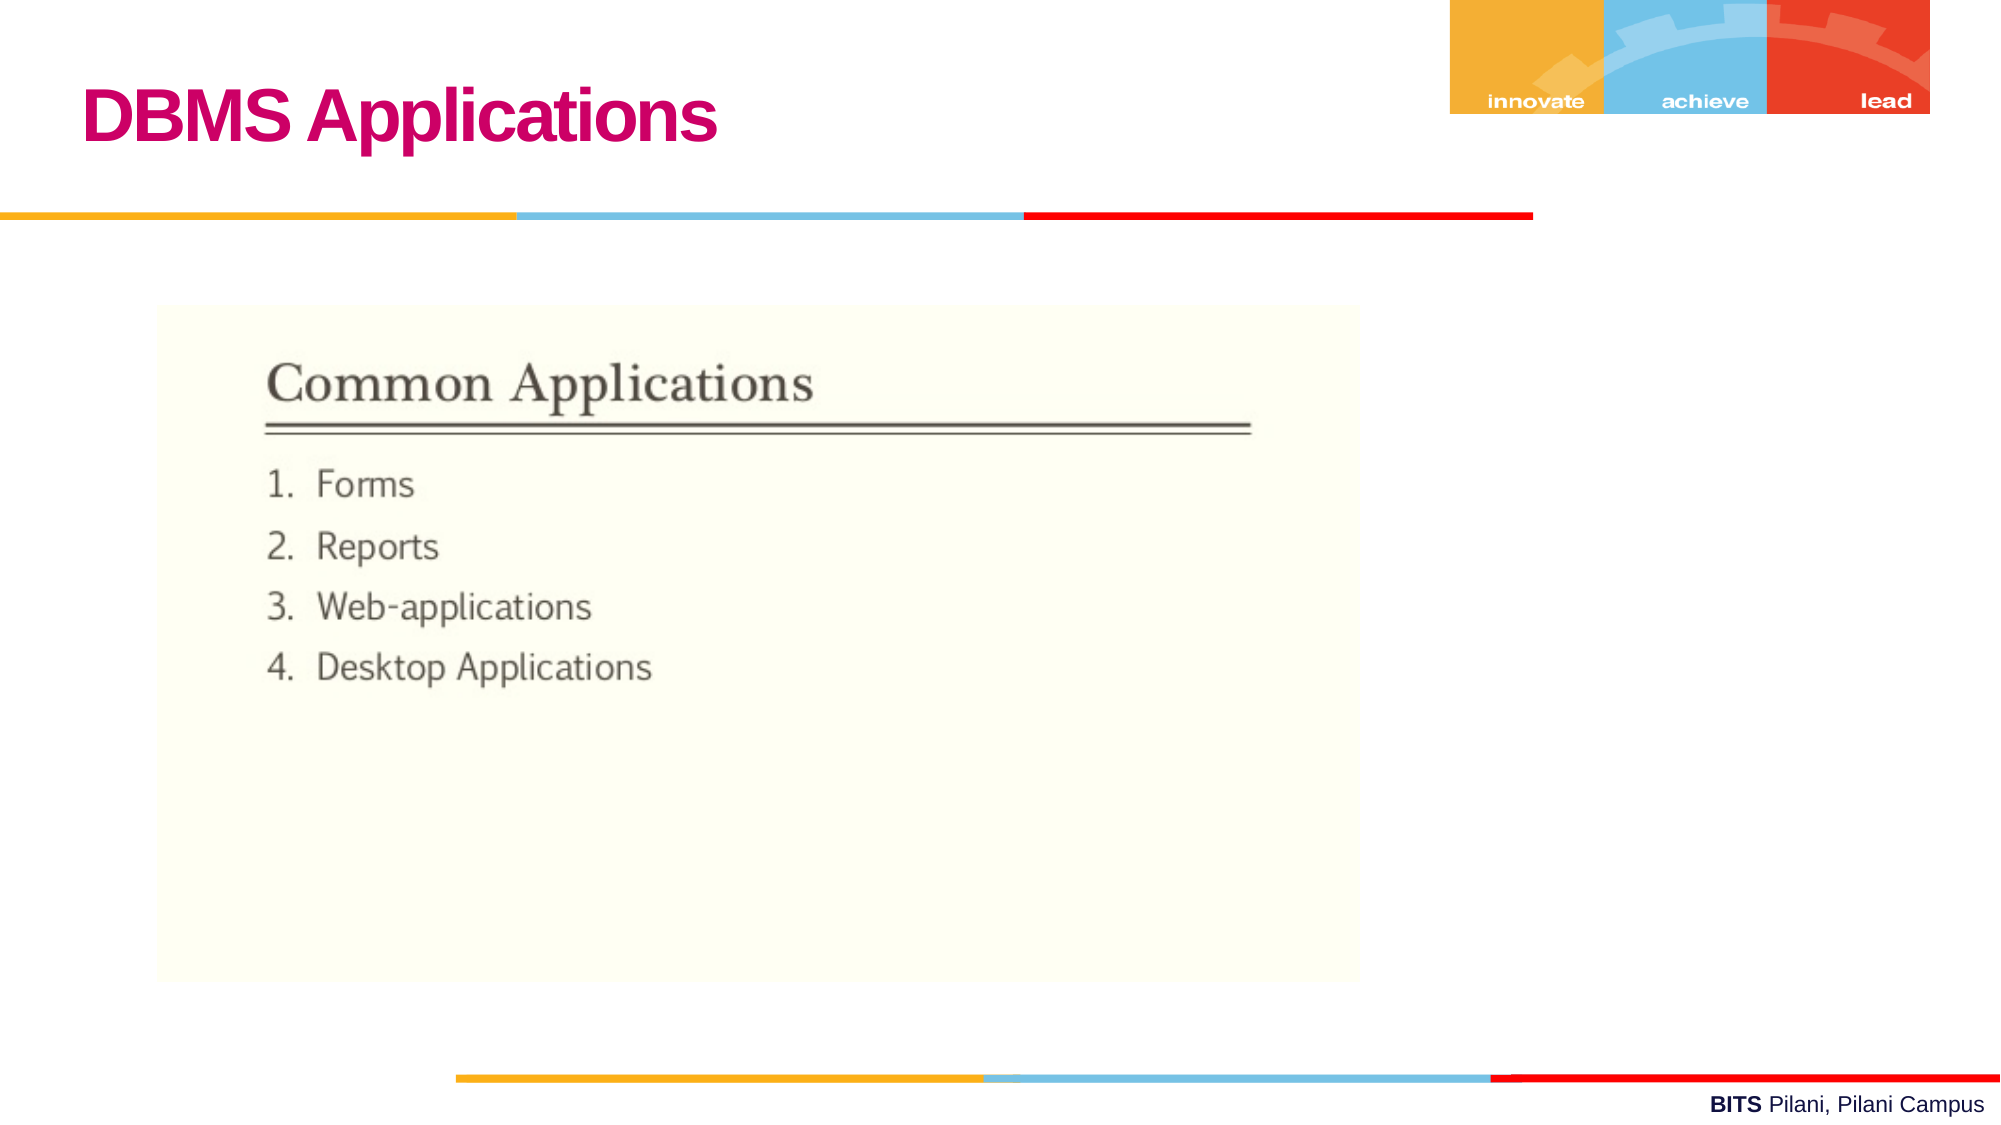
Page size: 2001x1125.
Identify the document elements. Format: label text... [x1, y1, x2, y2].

picture [1449, 0, 1930, 114]
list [157, 305, 1360, 983]
list DBMS Applications [66, 24, 1450, 213]
